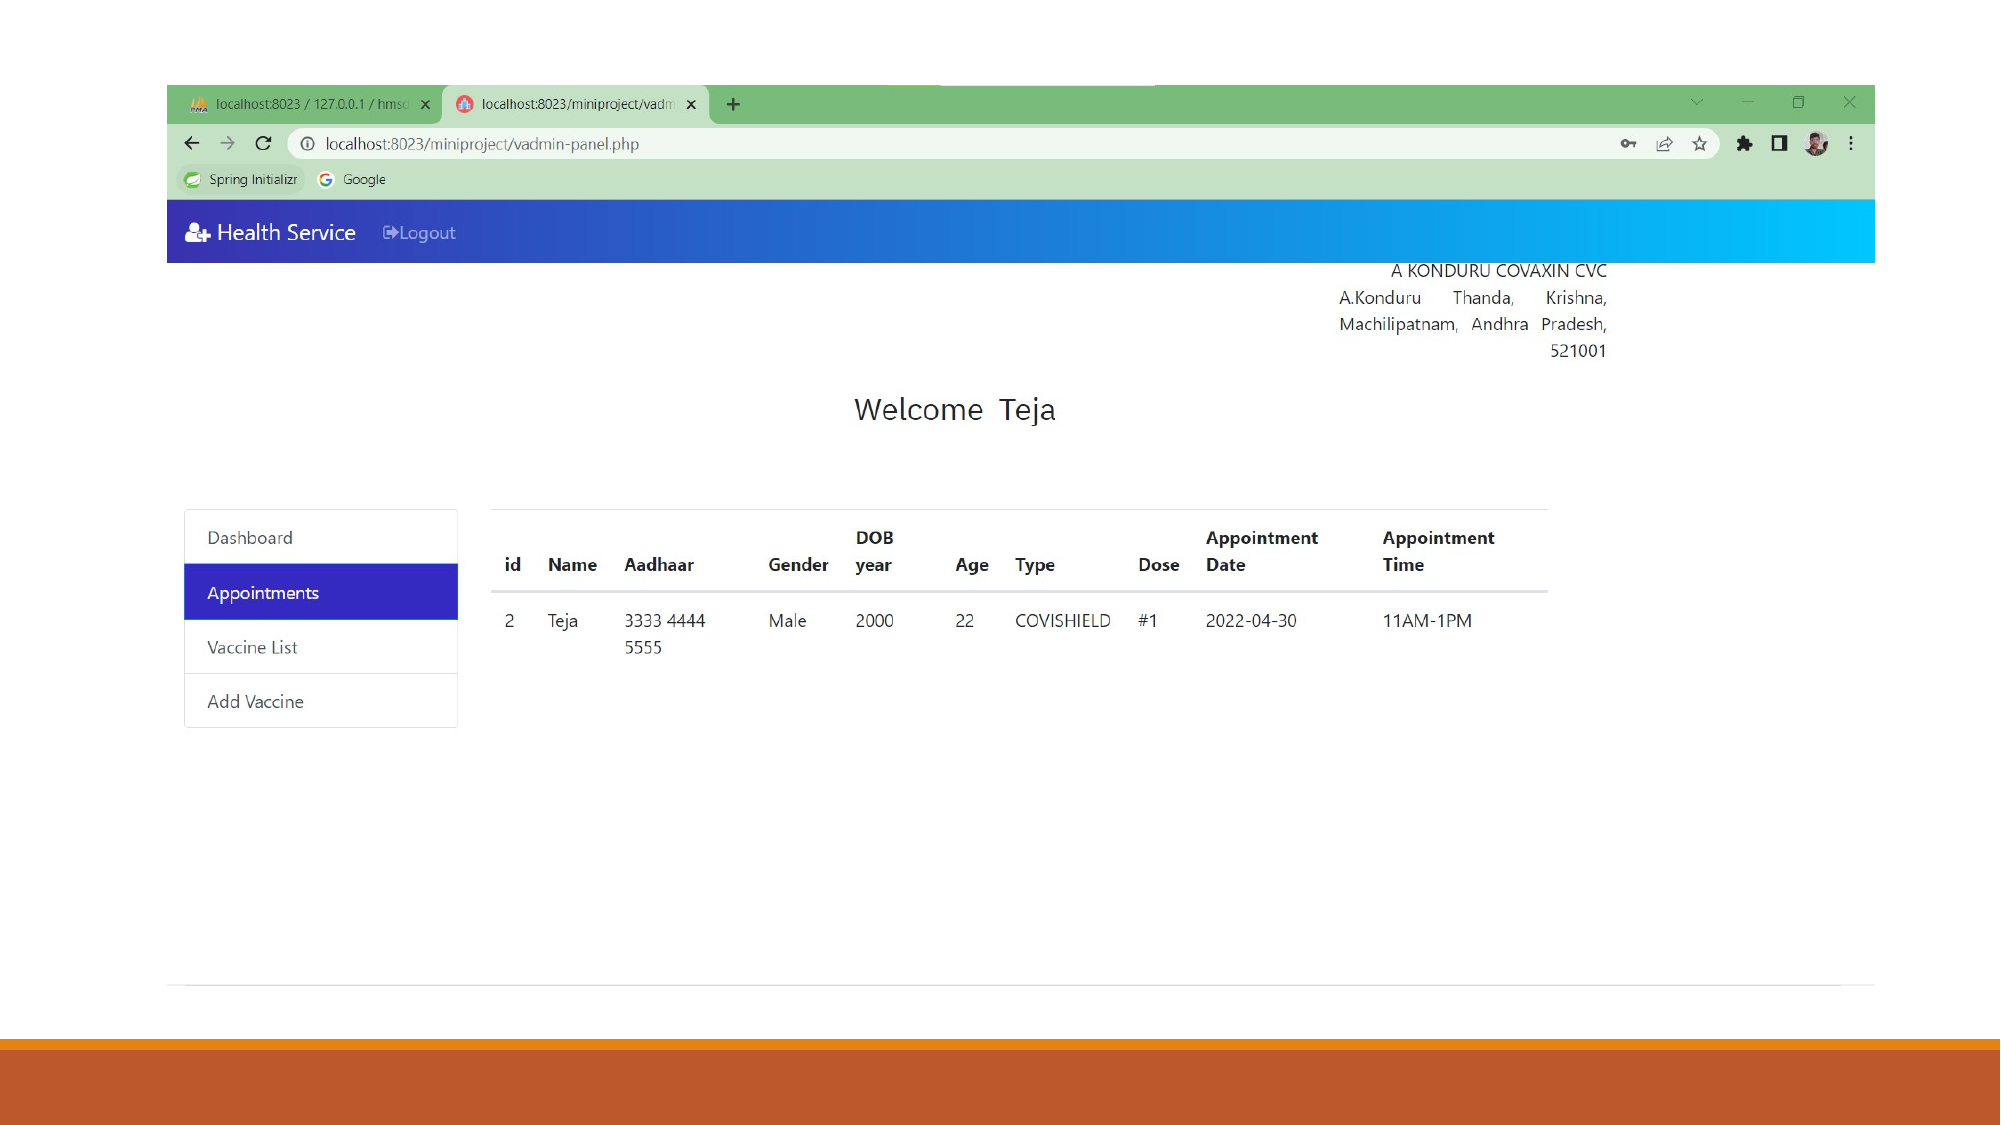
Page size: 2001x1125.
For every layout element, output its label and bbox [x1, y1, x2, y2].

list [166, 85, 1876, 987]
